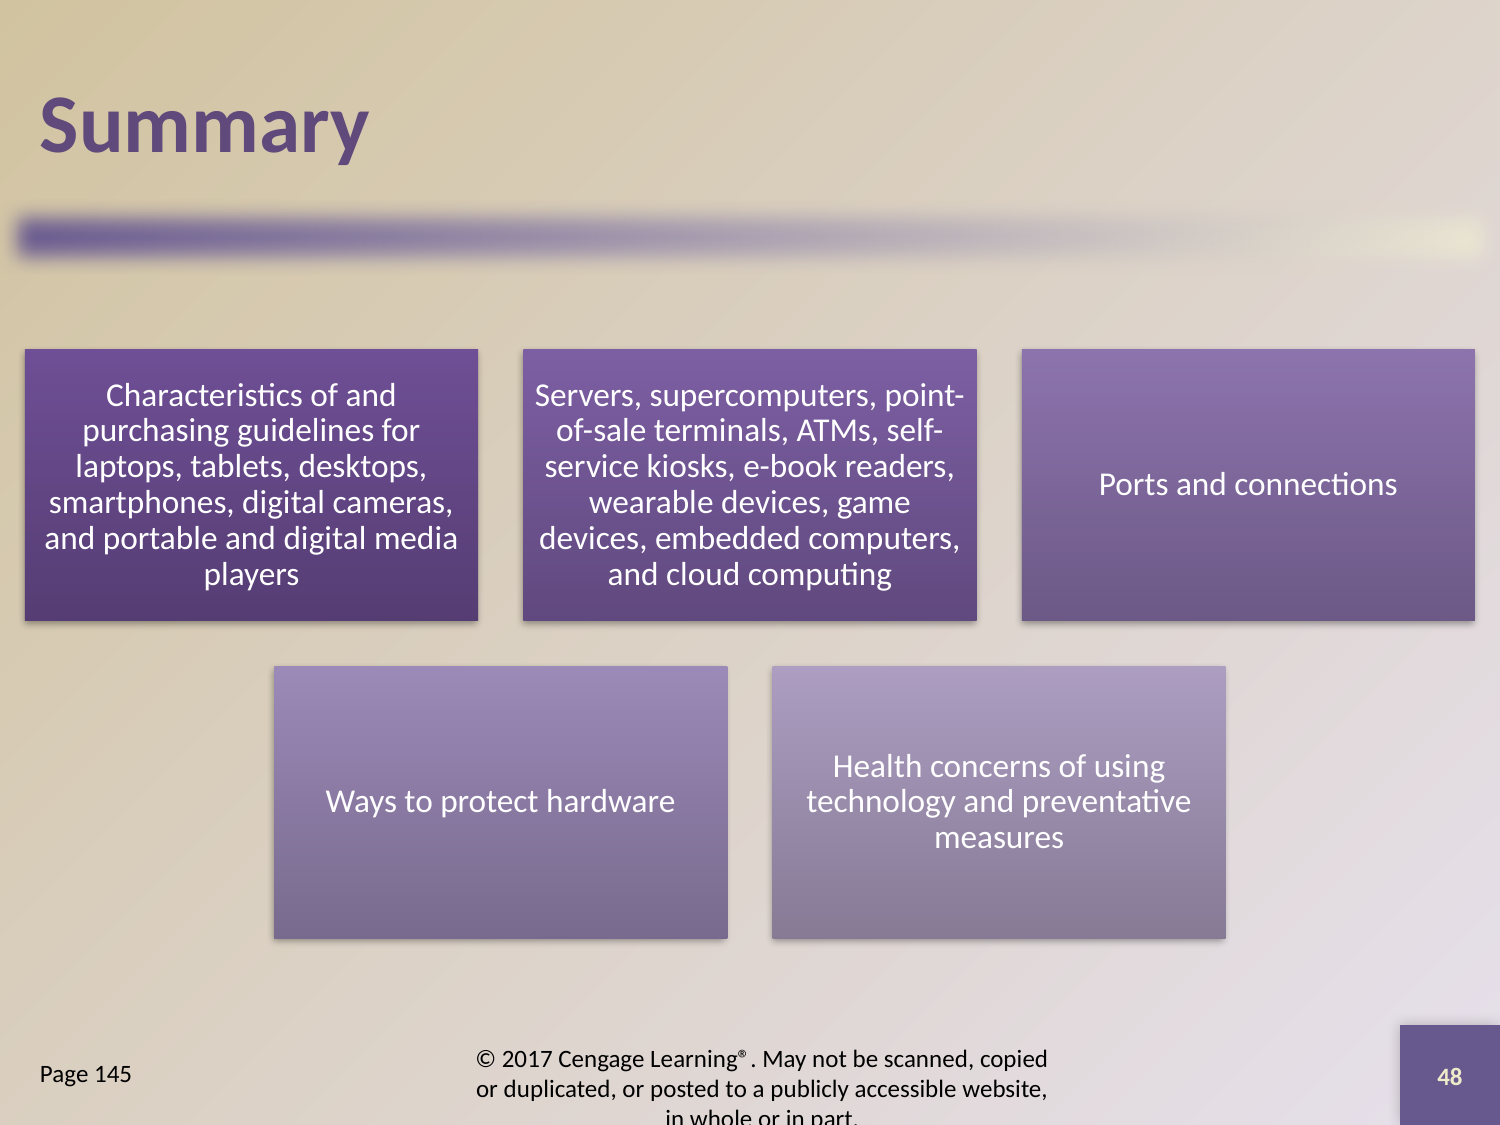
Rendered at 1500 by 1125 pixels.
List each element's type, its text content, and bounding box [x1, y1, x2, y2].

list Page 145 [24, 1050, 300, 1125]
slide_number 48 [1400, 1025, 1500, 1125]
title Summary [24, 24, 1475, 213]
footer © 2017 Cengage Learning®. May not be scanned, copied or duplicated, or posted to a publicly accessible website, in whole or in part. [450, 1050, 1075, 1125]
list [24, 262, 1476, 1026]
